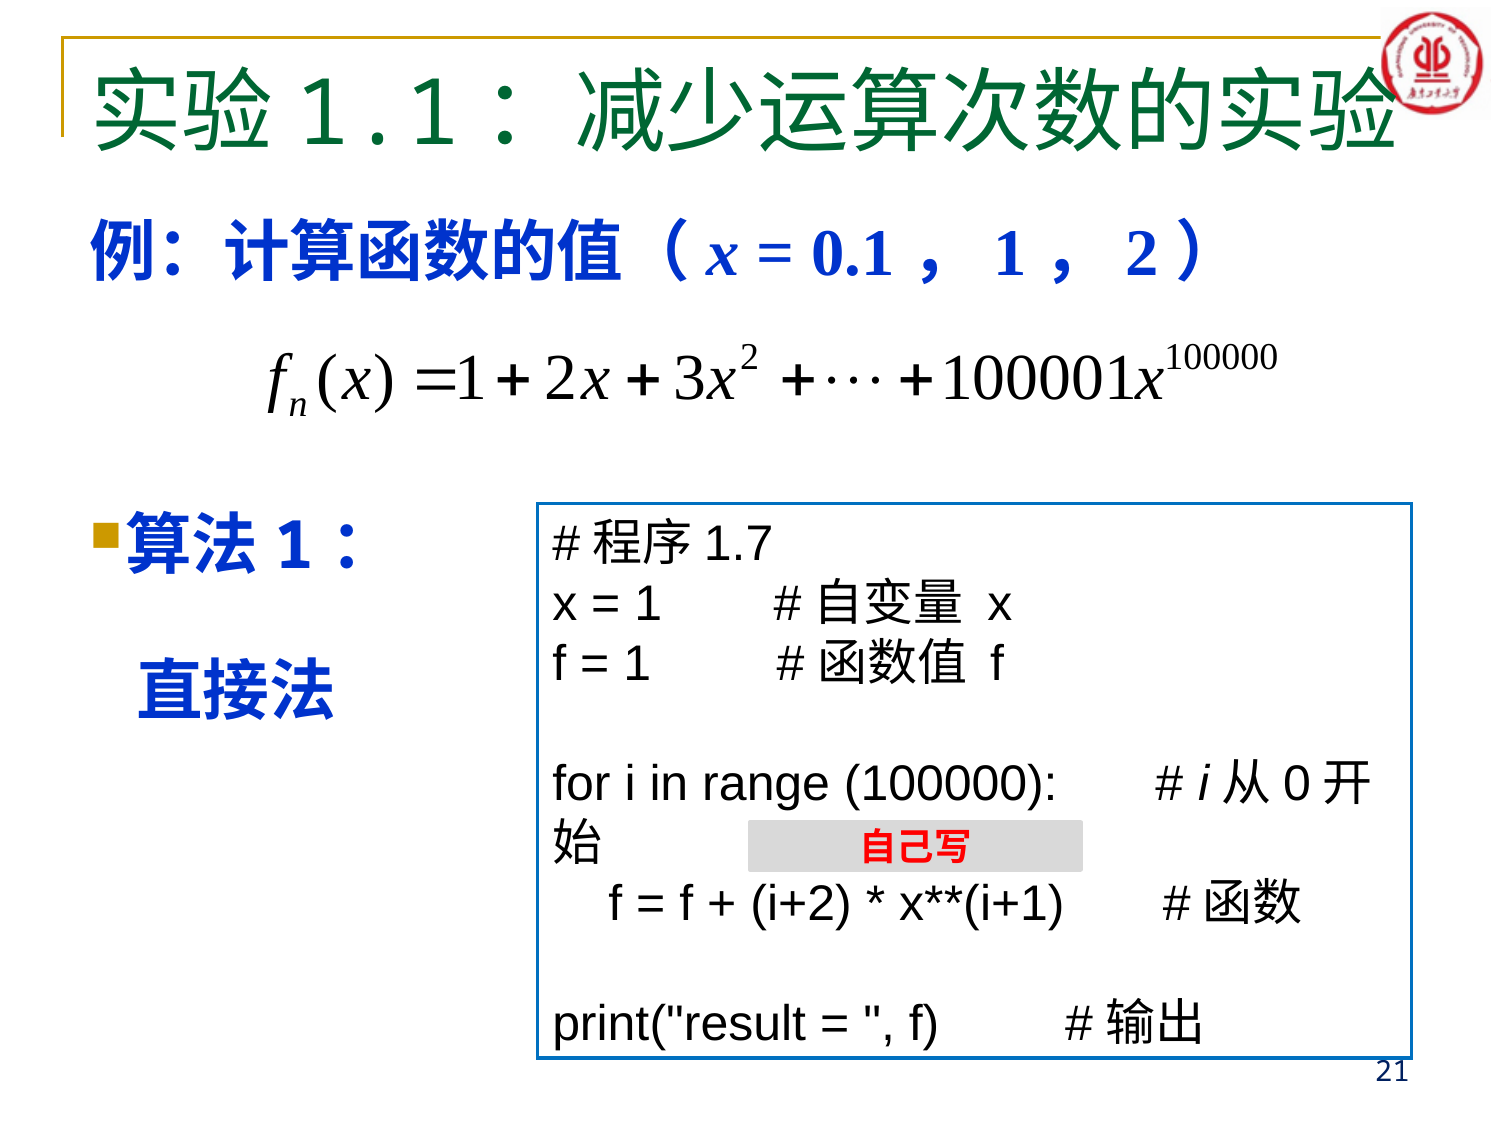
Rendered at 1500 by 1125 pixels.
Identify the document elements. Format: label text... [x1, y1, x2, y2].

slide_number 21 [1074, 1024, 1425, 1100]
title 实验1.1：减少运算次数的实验 [75, 45, 1425, 160]
text_box 例：计算函数的值（x = 0.1，1，2） 算法1： 直接法 [74, 160, 1500, 325]
picture [1380, 7, 1491, 120]
text_box 自己写 [748, 820, 1083, 872]
text_box #程序1.7 x = 1 #自变量 x f = 1 #函数值 f for i in range (100000): # i从0开始 f = f + (i+2) * x**(i+1) #函数 print("result = ", f) #输出 [537, 503, 1412, 1059]
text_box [243, 324, 1296, 431]
